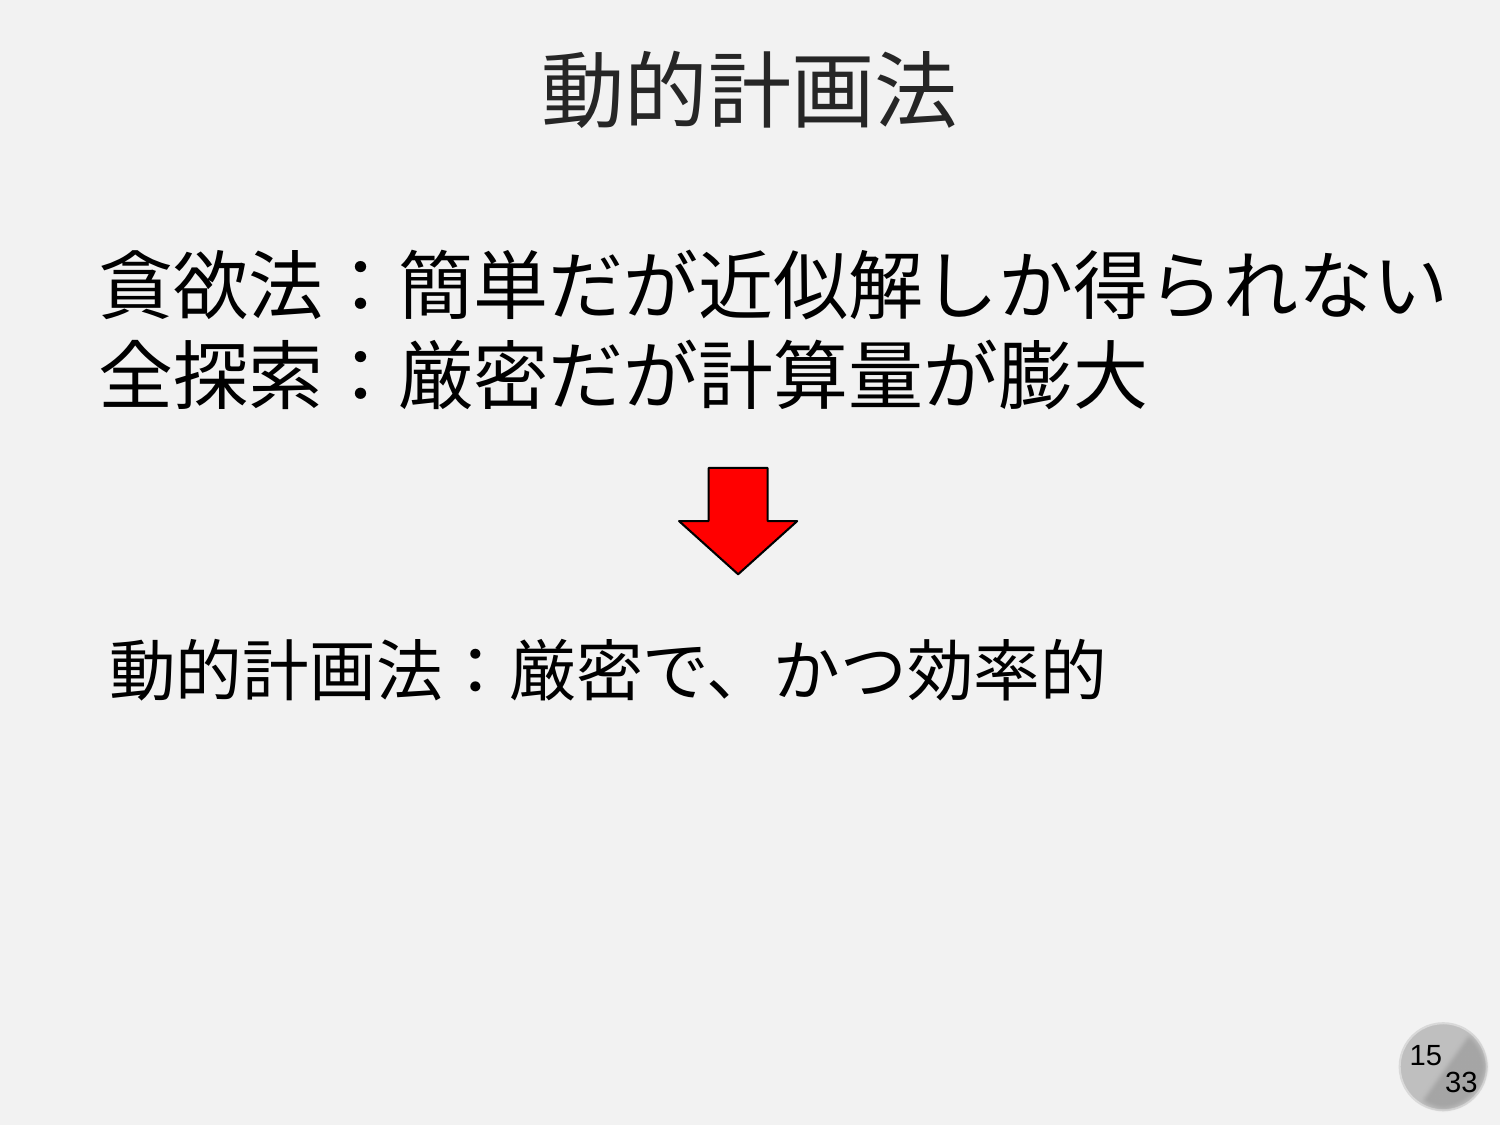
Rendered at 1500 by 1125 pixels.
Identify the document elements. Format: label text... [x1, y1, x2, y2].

text_box [678, 466, 799, 576]
text_box 動的計画法：厳密で、かつ効率的 [94, 621, 1123, 717]
list 動的計画法 [0, 31, 1500, 155]
text_box 貪欲法：簡単だが近似解しか得られない 全探索：厳密だが計算量が膨大 [83, 231, 1464, 427]
